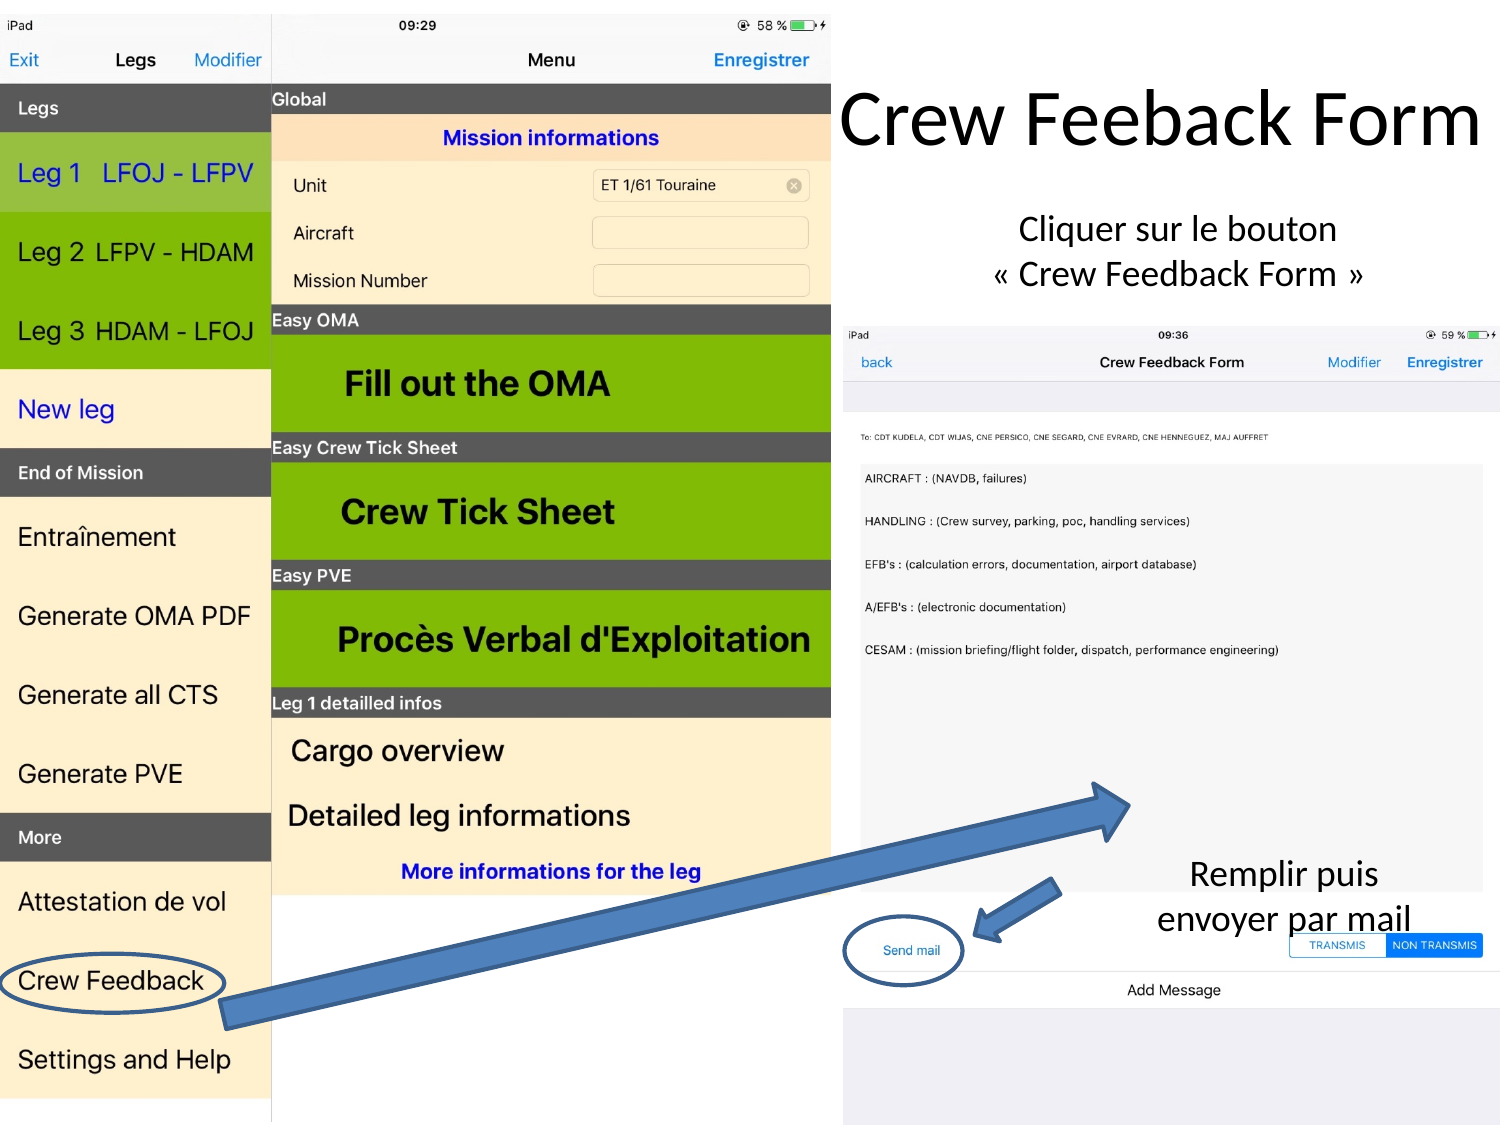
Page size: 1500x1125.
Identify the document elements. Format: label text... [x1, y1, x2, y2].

title Crew Feeback Form [834, 19, 1500, 207]
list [0, 13, 831, 1122]
text_box Cliquer sur le bouton « Crew Feedback Form » [953, 196, 1403, 301]
picture [843, 325, 1500, 1125]
